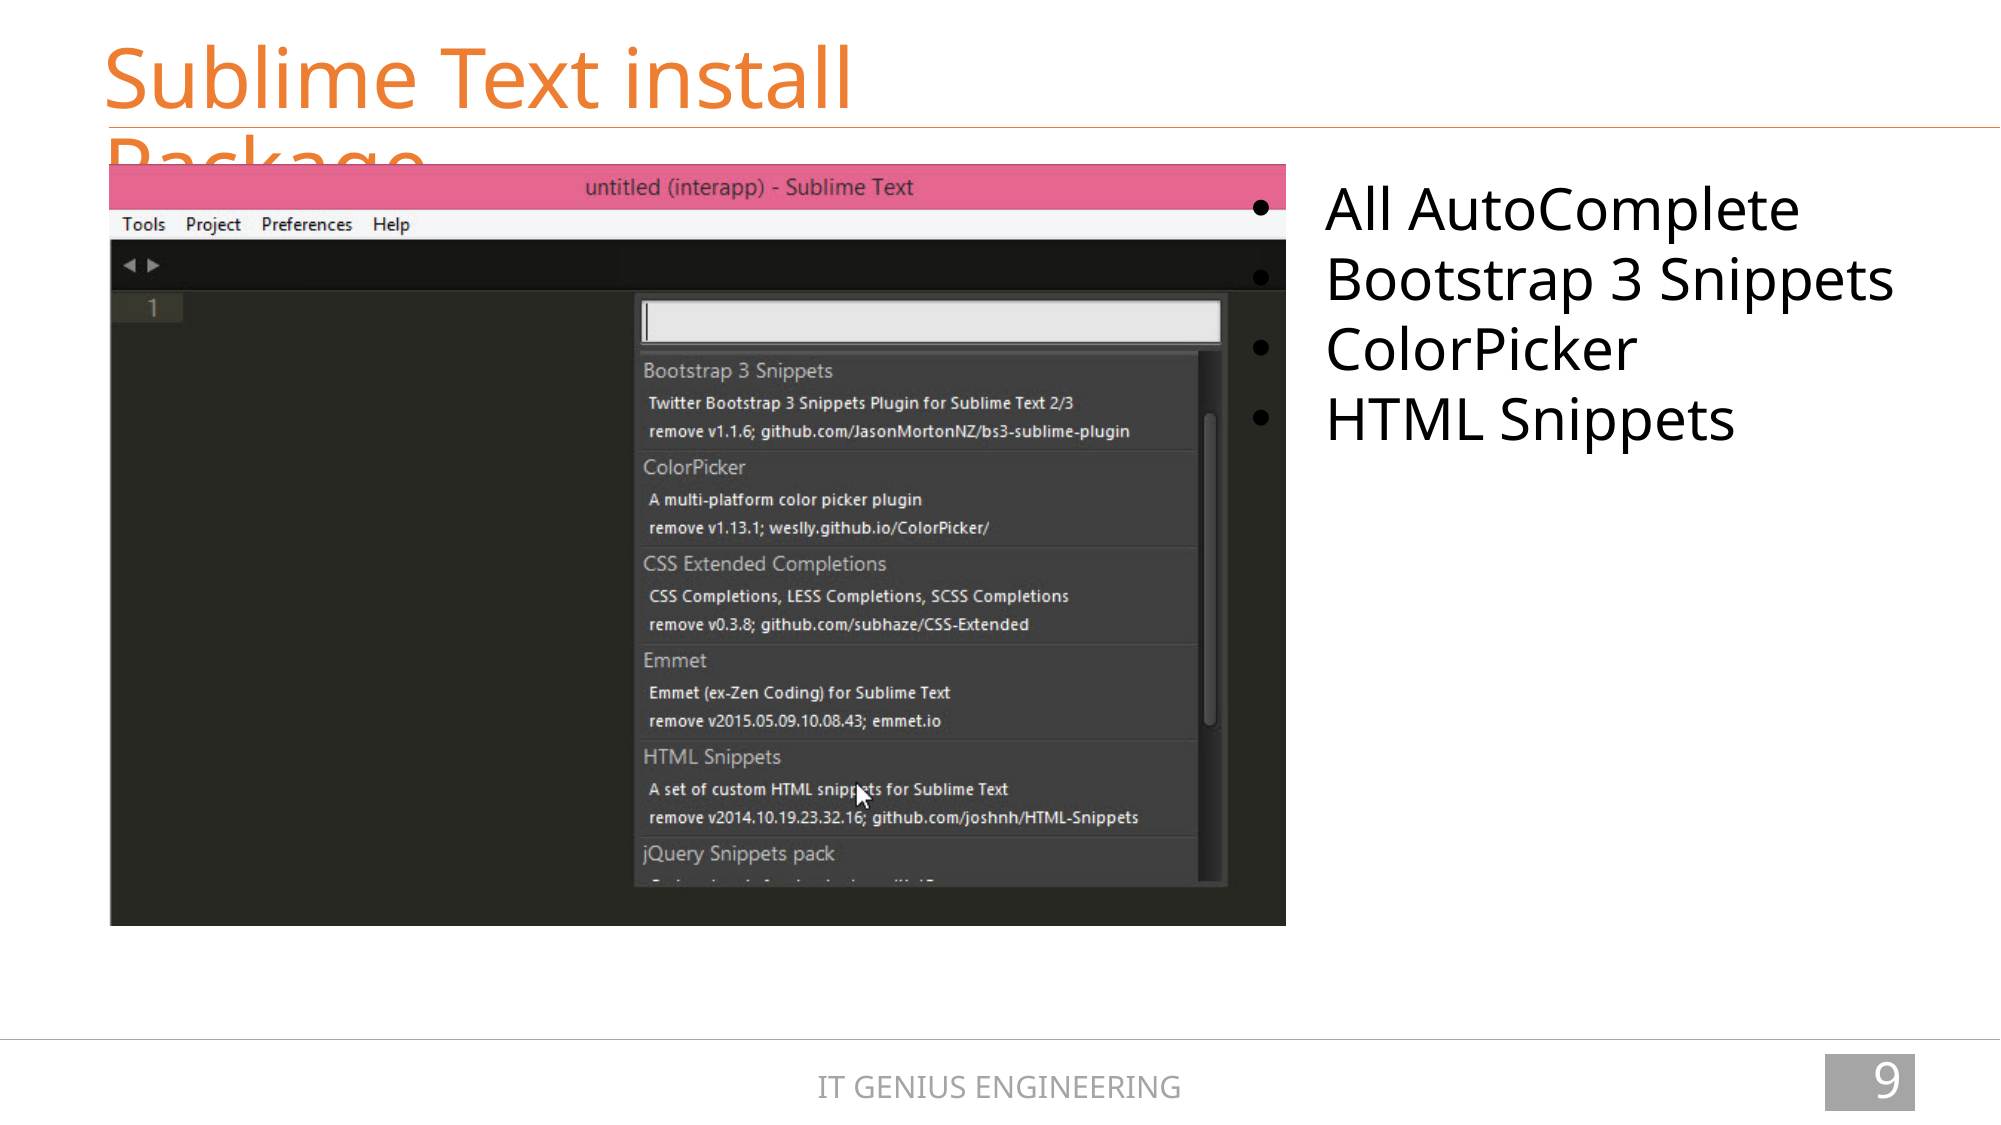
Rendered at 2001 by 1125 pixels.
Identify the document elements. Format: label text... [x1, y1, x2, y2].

text_box All AutoComplete Bootstrap 3 Snippets ColorPicker HTML Snippets [1286, 164, 1911, 460]
subtitle Sublime Text install Package [88, 29, 950, 140]
slide_number 9 [1822, 1051, 1918, 1114]
text_box IT GENIUS ENGINEERING [576, 1064, 1424, 1113]
picture [109, 164, 1286, 927]
